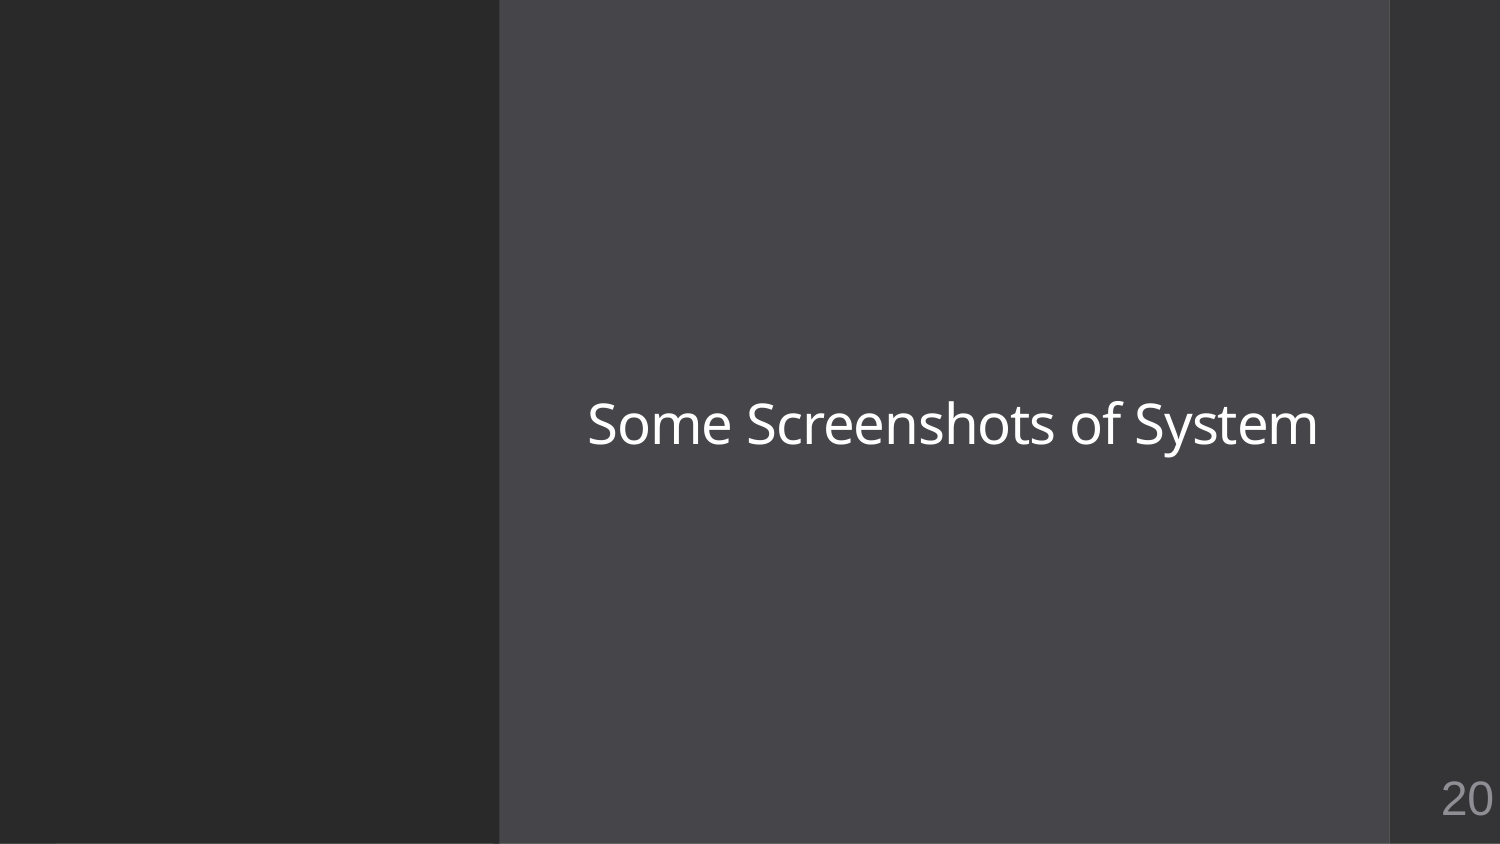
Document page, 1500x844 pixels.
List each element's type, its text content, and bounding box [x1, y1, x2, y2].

title Some Screenshots of System [572, 114, 1347, 741]
slide_number 20 [1389, 759, 1500, 833]
text_box [500, 0, 1390, 844]
text_box [0, 0, 500, 844]
